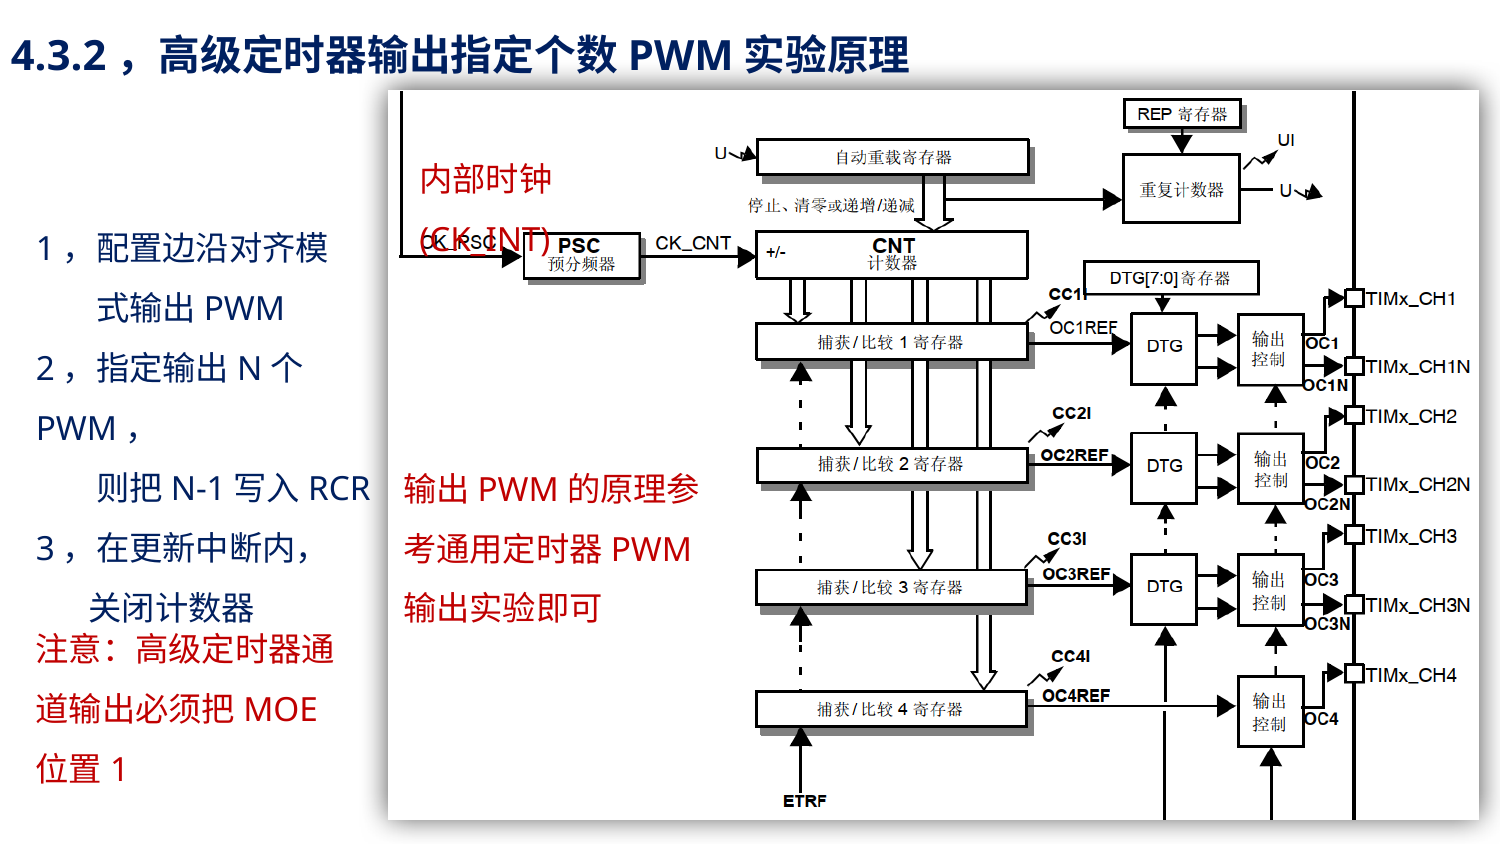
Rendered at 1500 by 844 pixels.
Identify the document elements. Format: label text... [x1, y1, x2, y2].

text_box 4.3.2，高级定时器输出指定个数PWM实验原理 [3, 0, 971, 83]
text_box 注意：高级定时器通道输出必须把MOE位置1 [21, 600, 351, 796]
text_box 1，配置边沿对齐模 式输出PWM 2，指定输出N个PWM， 则把N-1写入RCR 3，在更新中断内， 关闭计数器 [21, 200, 388, 635]
picture [388, 90, 1479, 820]
